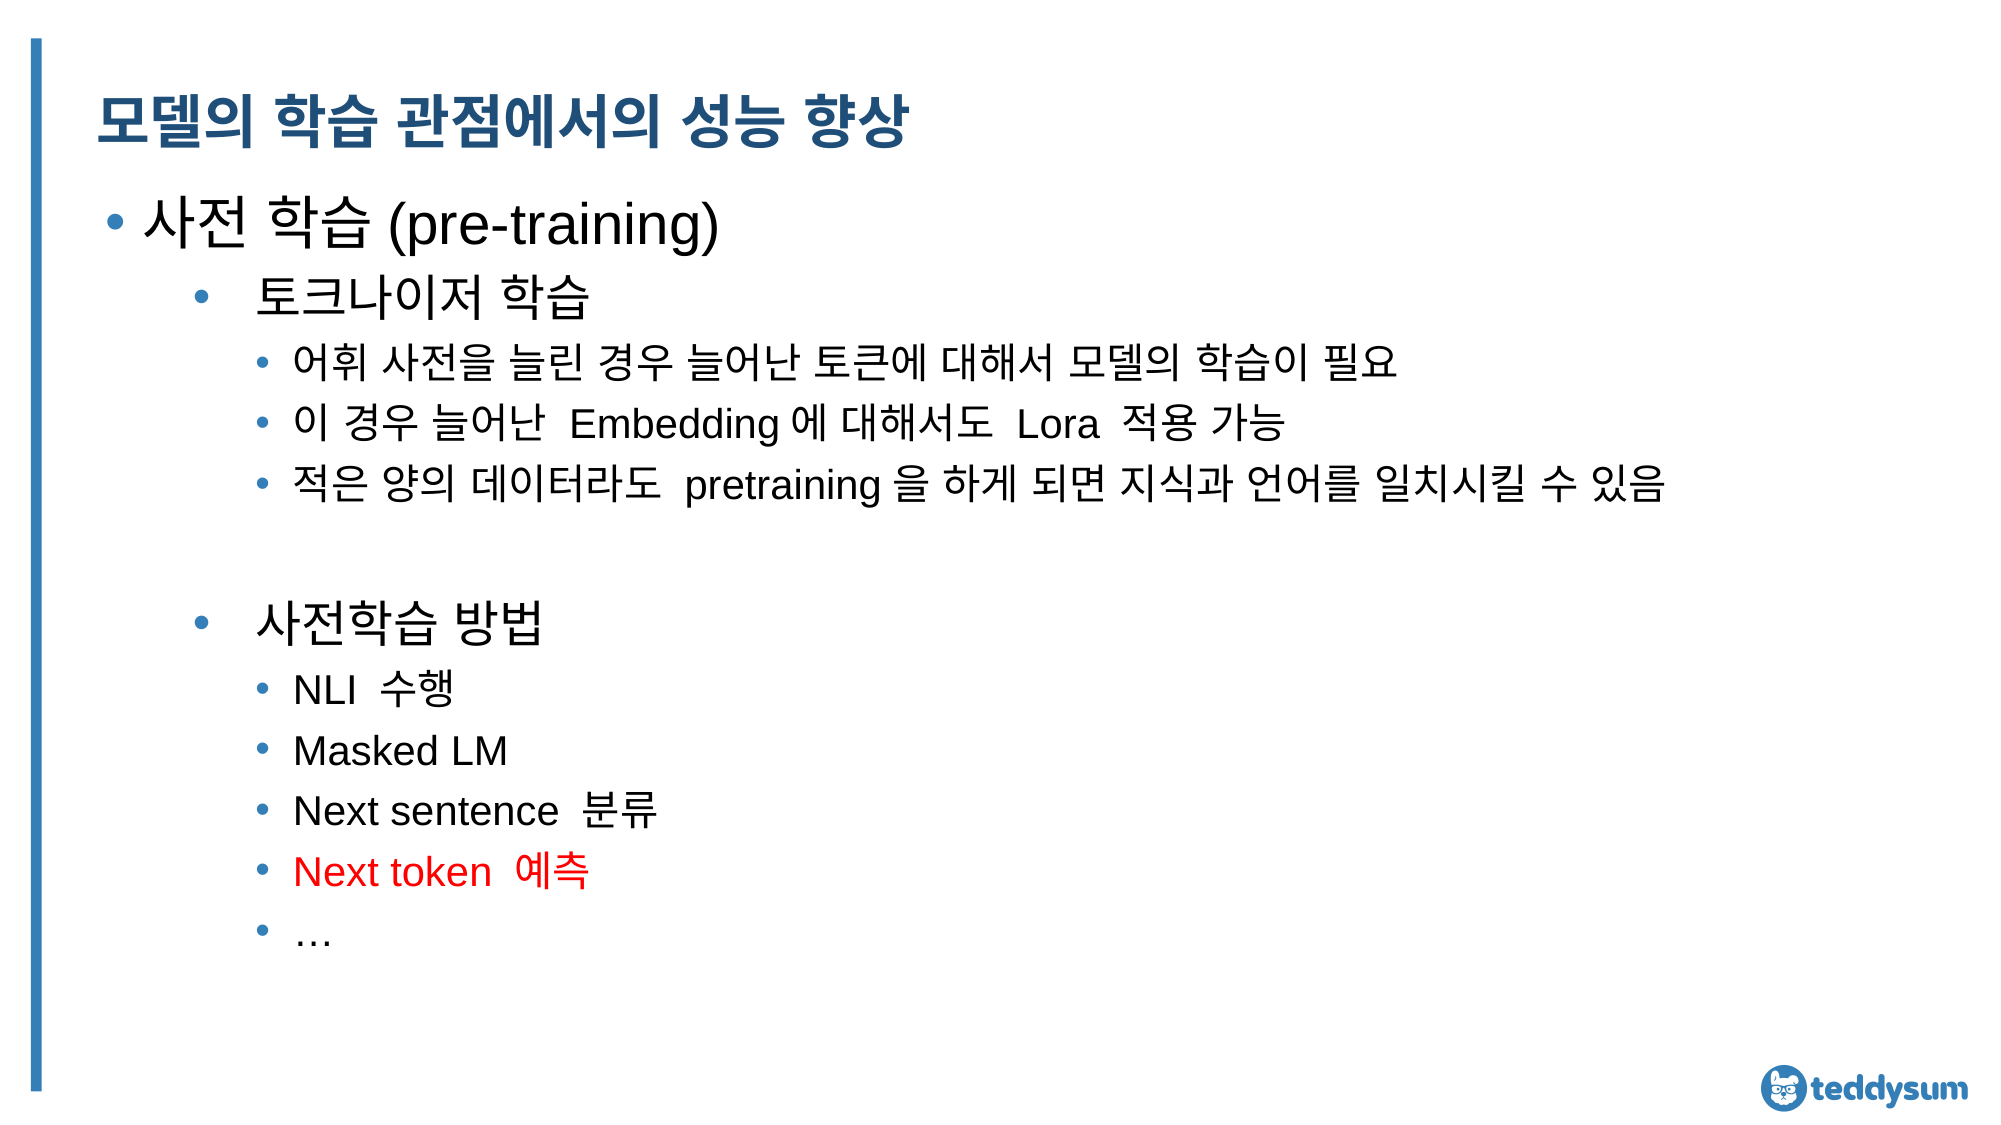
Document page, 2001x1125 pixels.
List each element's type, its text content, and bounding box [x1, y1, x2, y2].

picture [1759, 1061, 1970, 1115]
list 사전 학습(pre-training) 토크나이저 학습 어휘 사전을 늘린 경우 늘어난 토큰에 대해서 모델의 학습이 필요 이 경우 늘어난 Embedding에 대해서도 Lora 적용 가능 적은 양의 데이터라도 pretraining을 하게 되면 지식과 언어를 일치시킬 수 있음 사전학습 방법 NLI 수행 Masked LM Next sentence 분류 Next token 예측 … [90, 178, 1929, 1038]
title 모델의 학습 관점에서의 성능 향상 [90, 87, 1929, 178]
